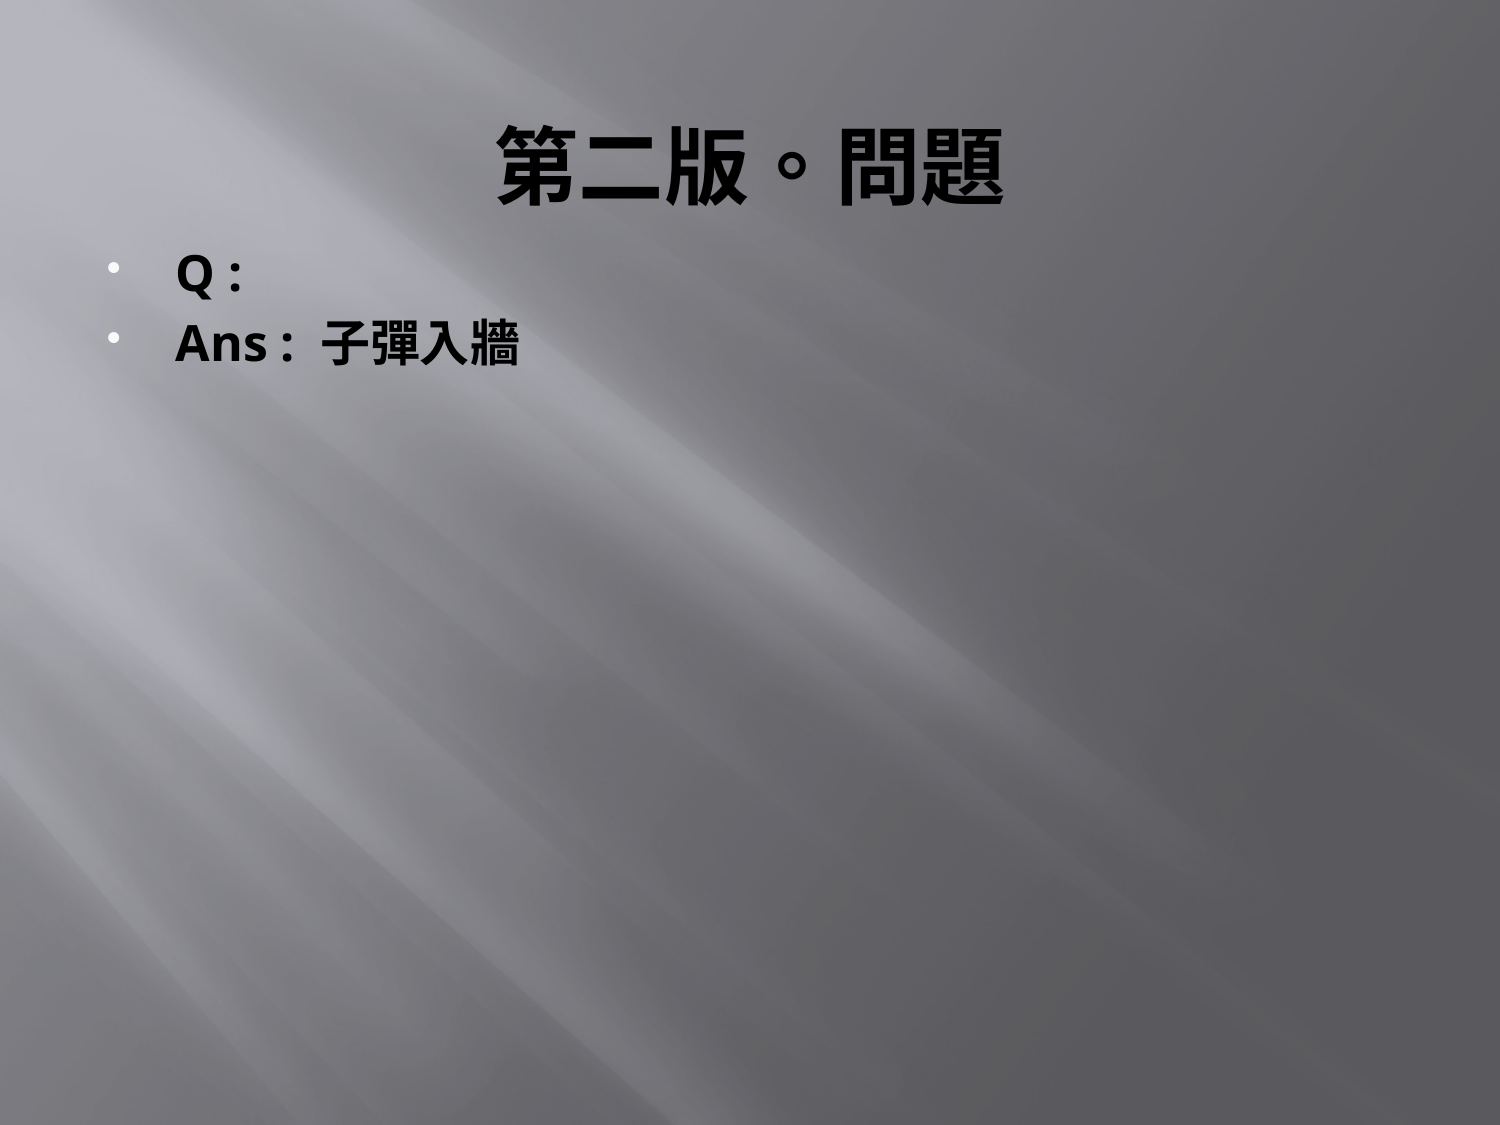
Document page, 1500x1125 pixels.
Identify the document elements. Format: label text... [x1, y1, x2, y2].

list Q : Ans : 子彈入牆 [70, 234, 1462, 1035]
title 第二版。問題 [75, 70, 1425, 234]
